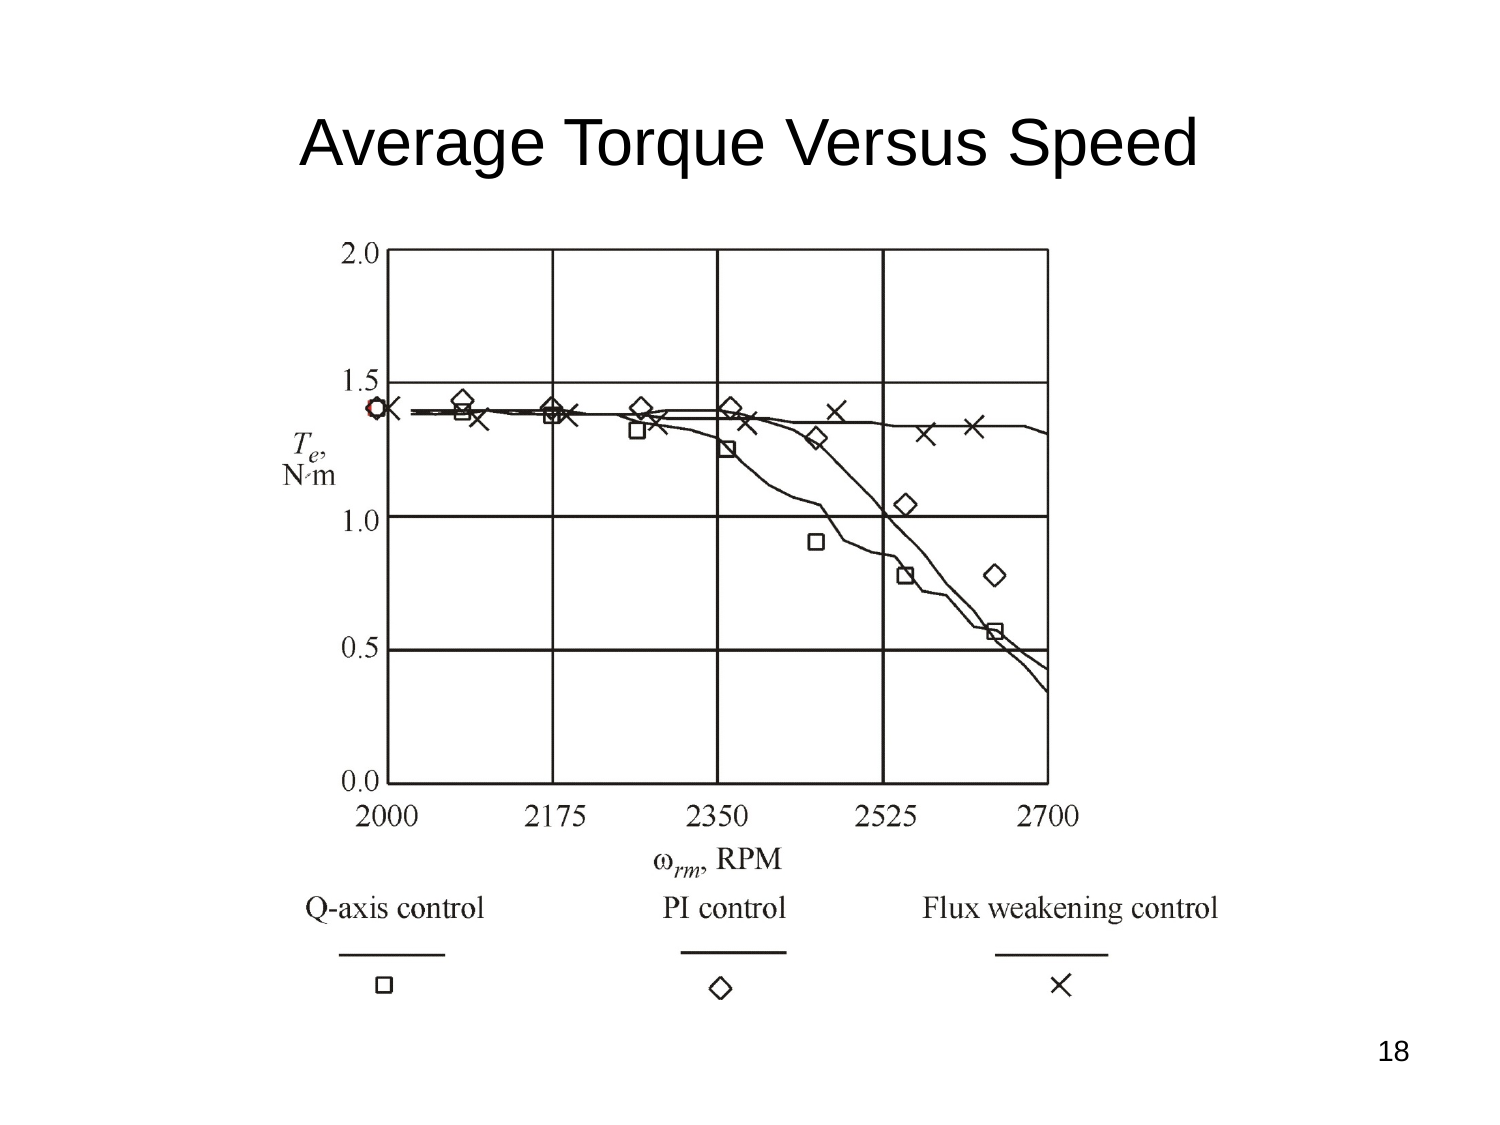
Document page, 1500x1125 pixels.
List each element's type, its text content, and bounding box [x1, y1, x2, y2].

slide_number 18 [1074, 1024, 1426, 1103]
title Average Torque Versus Speed [74, 44, 1426, 233]
picture [262, 224, 1226, 1013]
